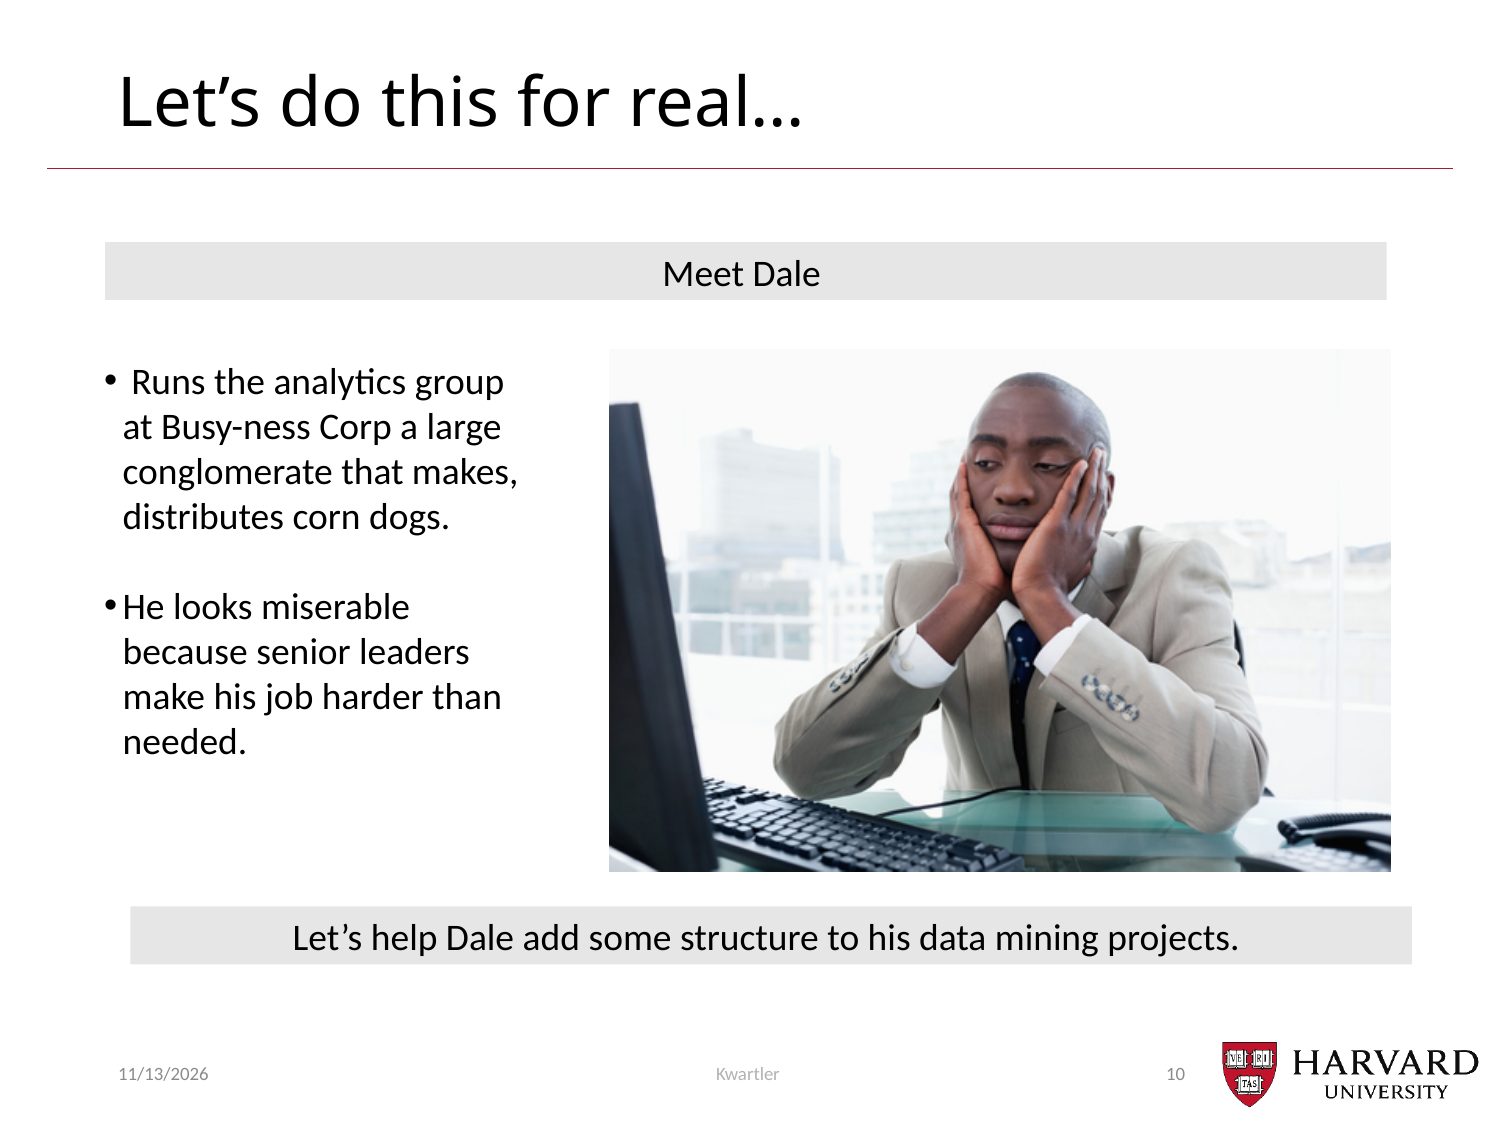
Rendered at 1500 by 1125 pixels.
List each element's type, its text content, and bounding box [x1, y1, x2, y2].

picture [1200, 1024, 1500, 1125]
title Let’s do this for real… [103, 59, 1397, 157]
footer Kwartler [496, 1042, 1004, 1103]
picture [609, 349, 1391, 872]
text_box Meet Dale [104, 241, 1388, 301]
text_box Let’s help Dale add some structure to his data mining projects. [129, 905, 1413, 965]
slide_number 10 [1059, 1042, 1200, 1103]
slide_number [103, 1042, 441, 1103]
text_box Runs the analytics group at Busy-ness Corp a large conglomerate that makes, distributes corn dogs. He looks miserable because senior leaders make his job harder than needed. [89, 349, 556, 770]
